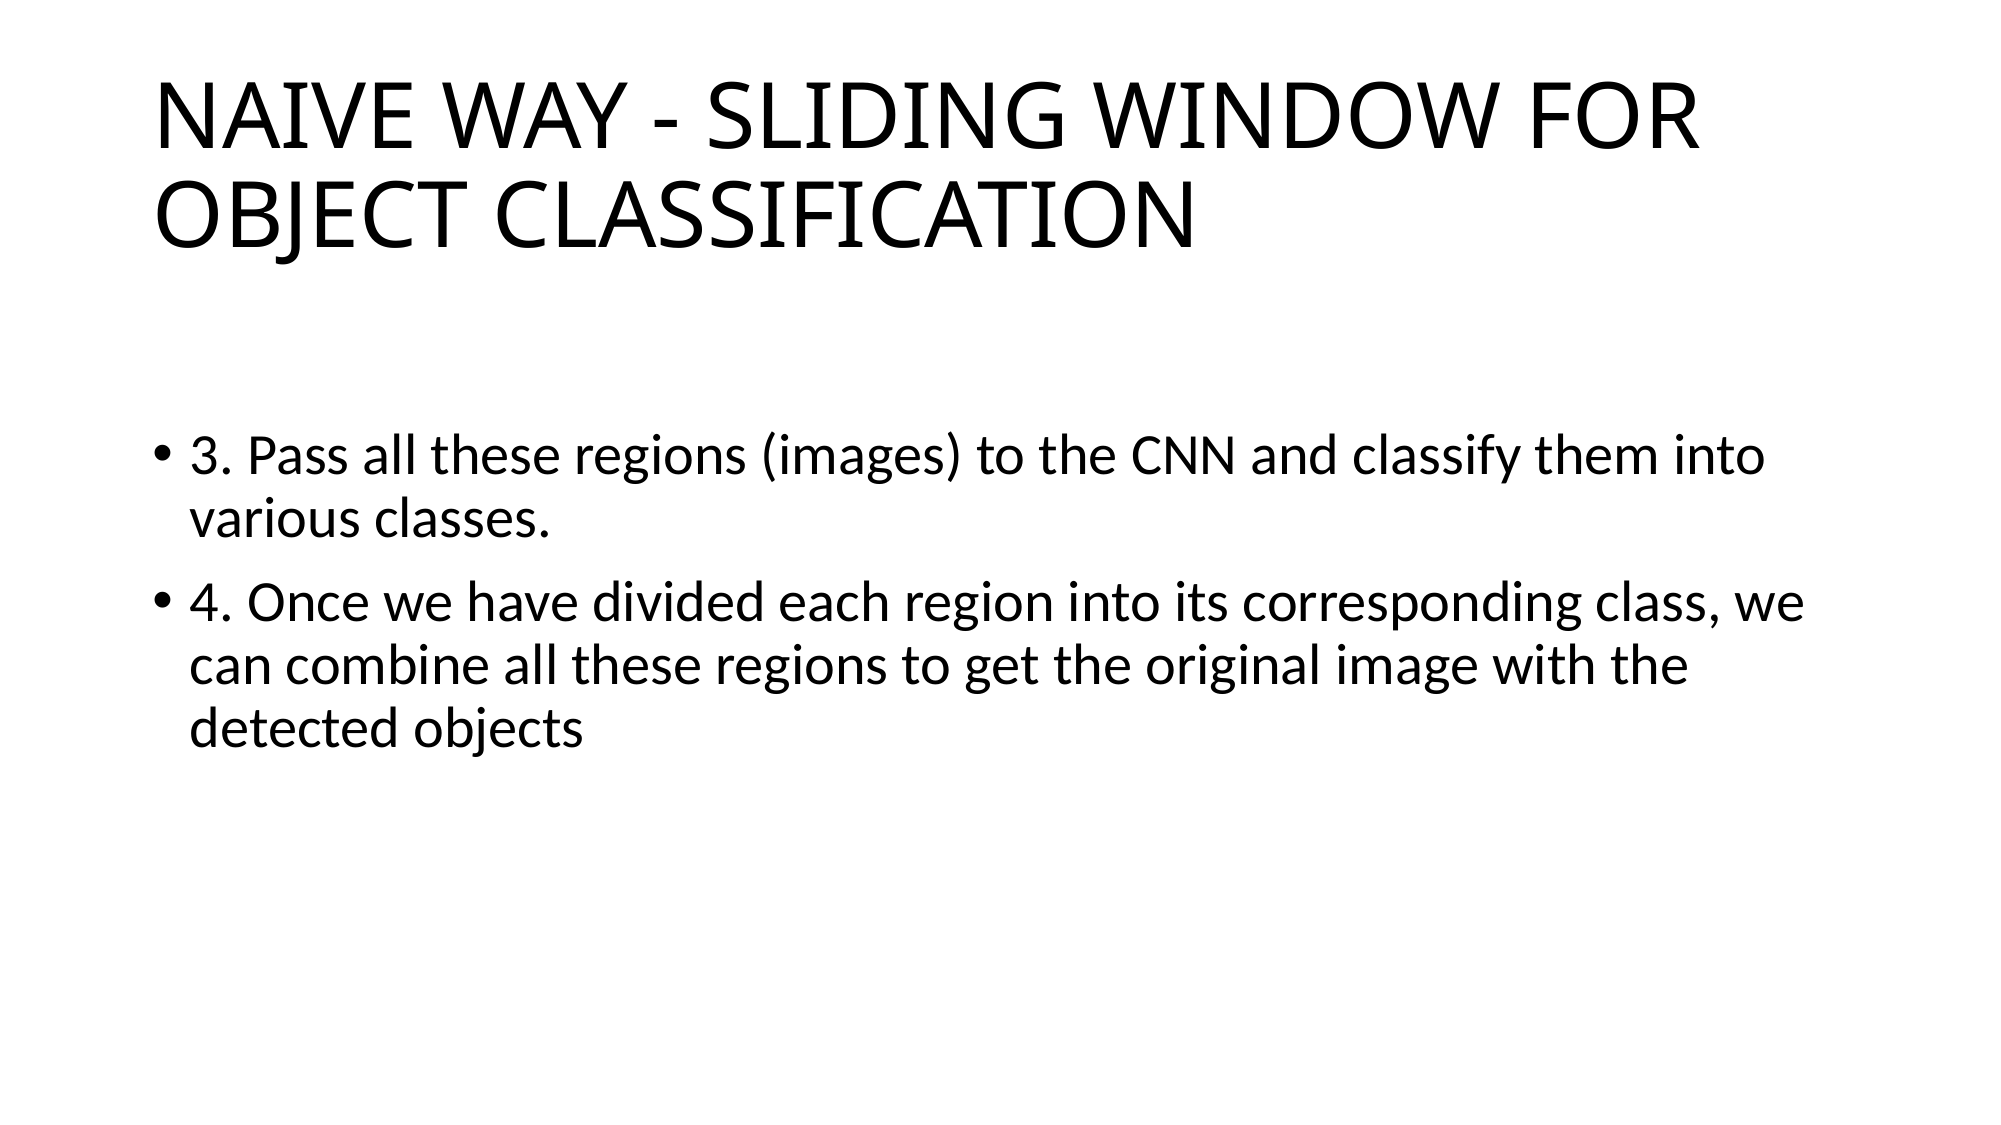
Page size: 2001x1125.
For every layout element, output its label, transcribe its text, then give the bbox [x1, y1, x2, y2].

list 3. Pass all these regions (images) to the CNN and classify them into various classes. 4. Once we have divided each region into its corresponding class, we can combine all these regions to get the original image with the detected objects [137, 417, 1863, 1014]
title NAIVE WAY - SLIDING WINDOW FOR OBJECT CLASSIFICATION [137, 59, 1863, 278]
